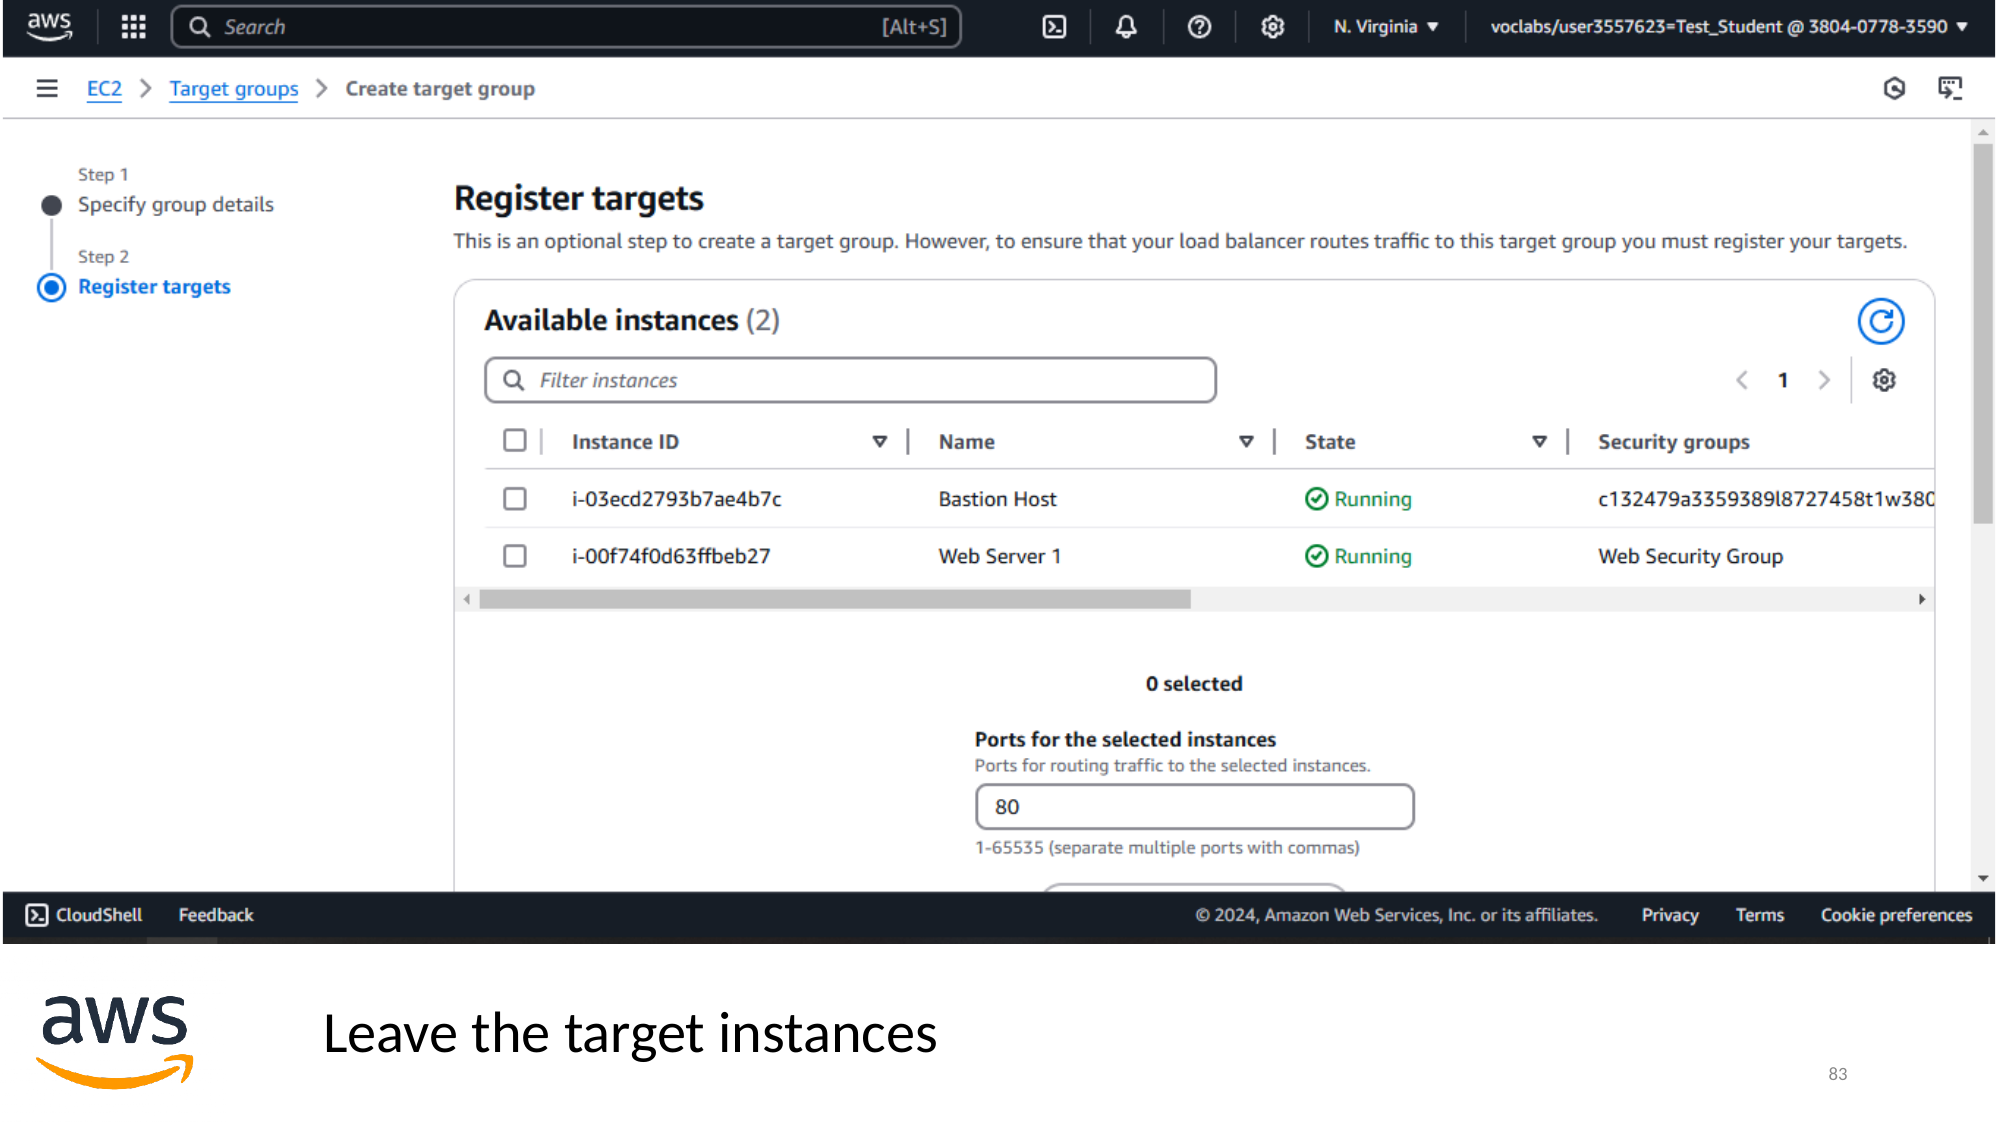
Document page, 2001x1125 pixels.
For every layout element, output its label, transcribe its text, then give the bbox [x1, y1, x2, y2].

picture [2, 0, 1996, 944]
text_box Leave the target instances [308, 955, 1690, 1125]
picture [0, 956, 227, 1125]
slide_number ‹#› [1690, 1042, 1863, 1103]
